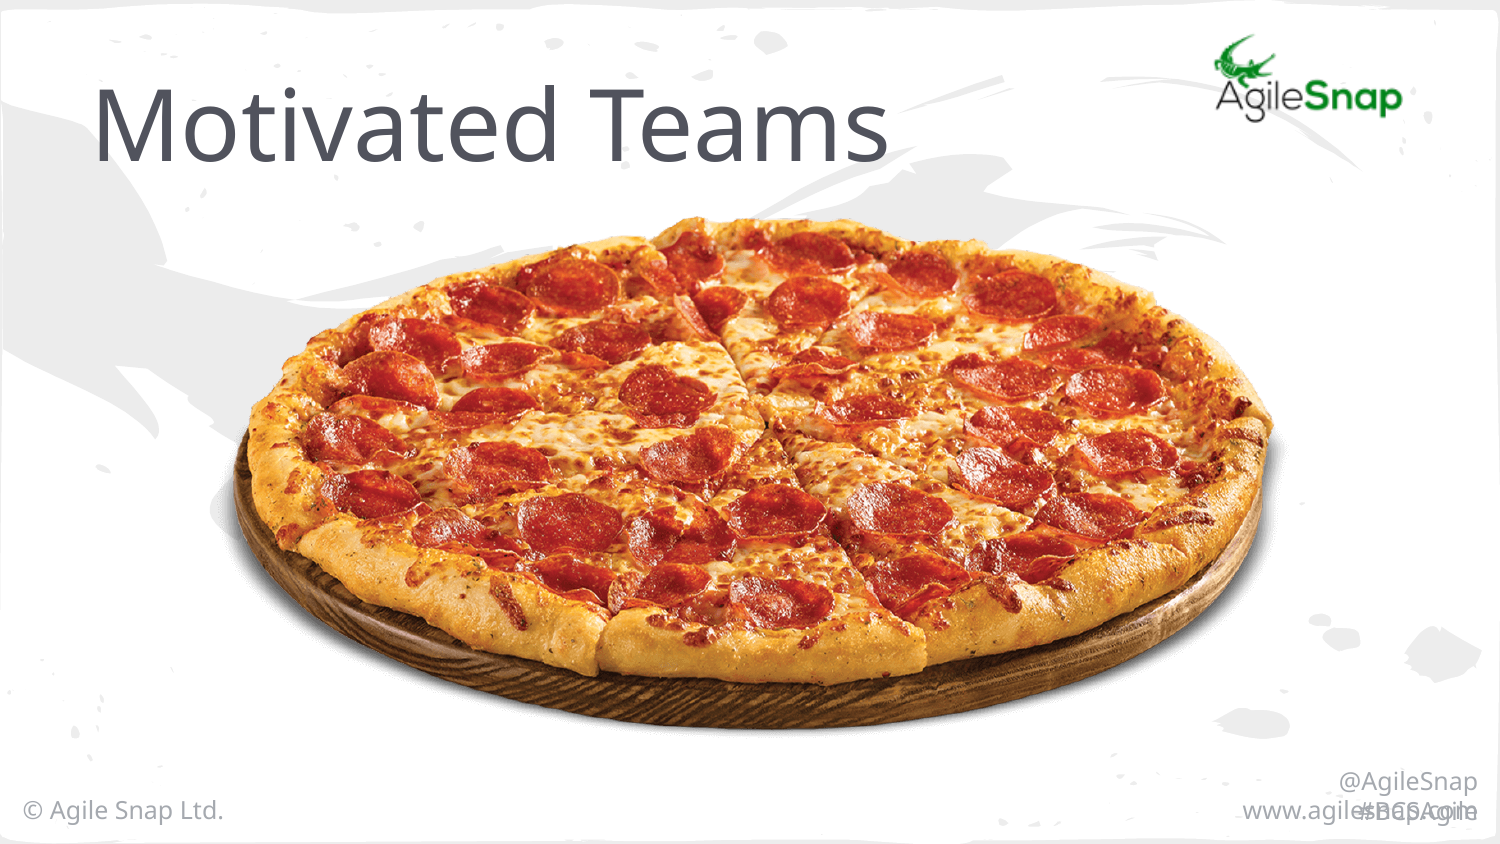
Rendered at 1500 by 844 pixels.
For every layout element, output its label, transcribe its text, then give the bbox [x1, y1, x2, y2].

picture [119, 154, 1381, 791]
title Motivated Teams [75, 25, 1425, 197]
